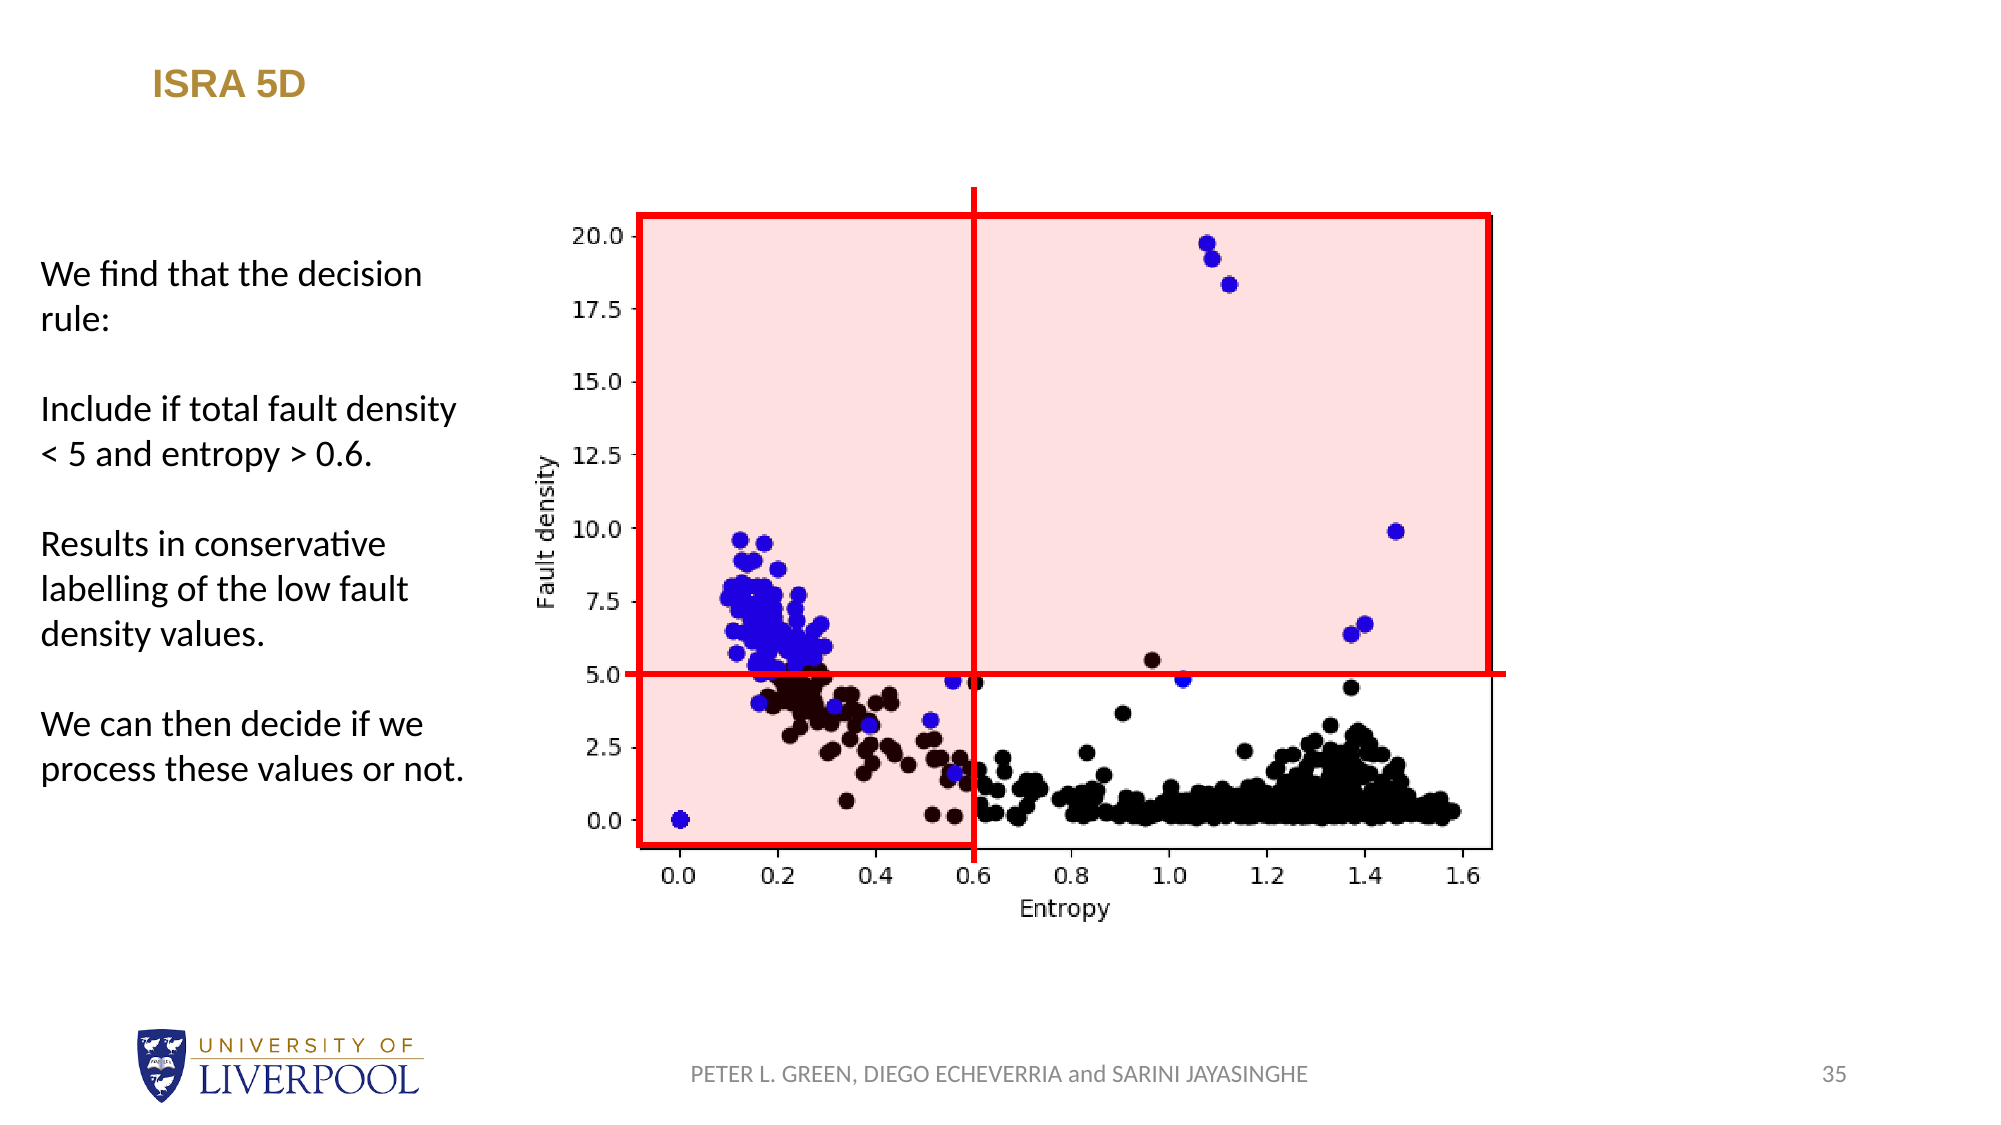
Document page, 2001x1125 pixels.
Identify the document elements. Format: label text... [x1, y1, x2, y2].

picture [509, 201, 1507, 924]
title ISRA 5D [137, 55, 1863, 114]
picture [137, 1029, 424, 1103]
text_box We find that the decision rule: Include if total fault density < 5 and entropy > 0.6. Results in conservative labelling of the low fault density values. We can then decide if we process these values or not. [25, 241, 499, 797]
picture [975, 201, 1507, 674]
slide_number 35 [1412, 1042, 1863, 1103]
footer PETER L. GREEN, DIEGO ECHEVERRIA and SARINI JAYASINGHE [662, 1042, 1338, 1103]
